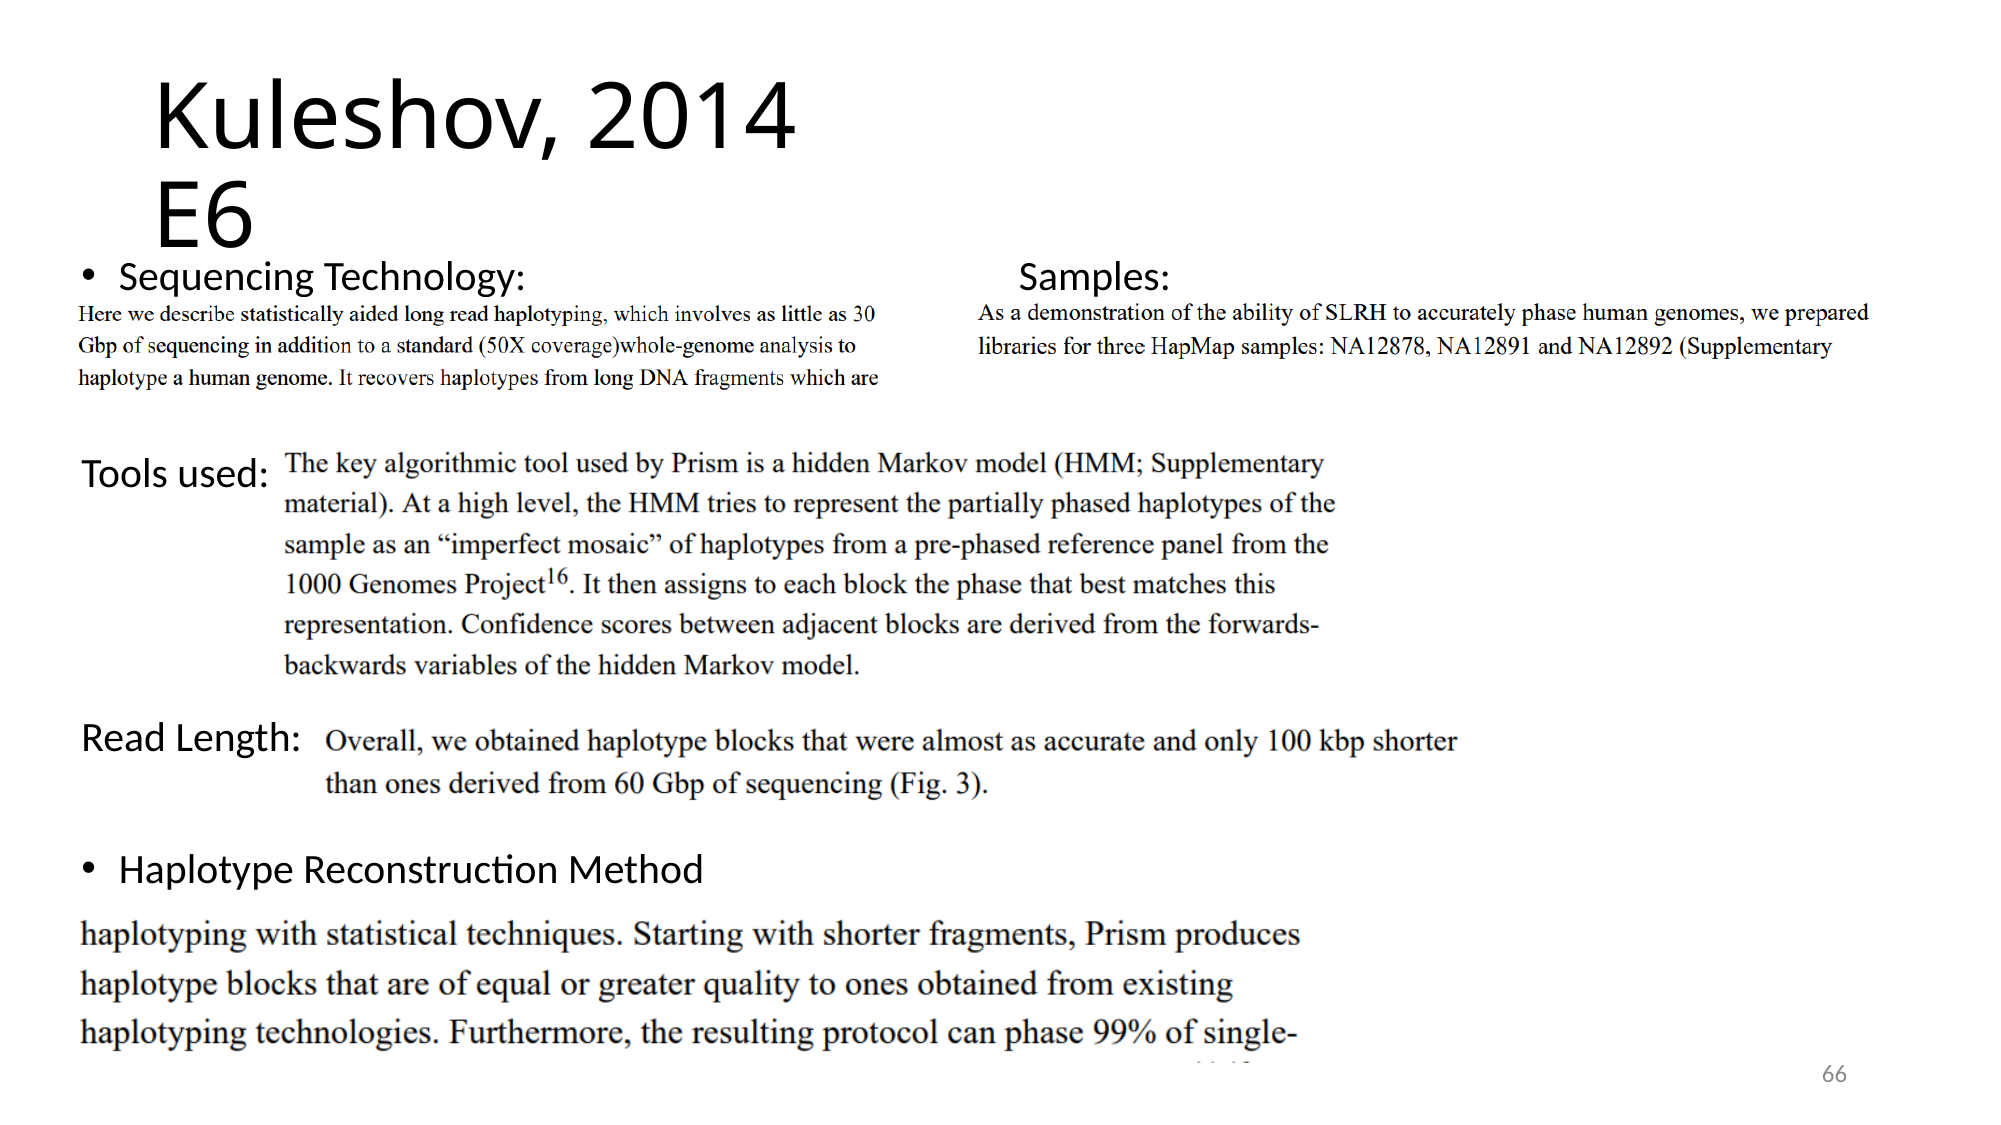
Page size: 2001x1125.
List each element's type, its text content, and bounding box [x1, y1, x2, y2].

picture [66, 297, 883, 398]
picture [282, 442, 1367, 683]
picture [975, 297, 1872, 367]
slide_number 66 [1412, 1042, 1863, 1103]
list Sequencing Technology: Samples: Tools used: Read Length: Haplotype Reconstruction Method [66, 246, 1965, 1103]
picture [66, 907, 1343, 1063]
picture [315, 723, 1476, 807]
title Kuleshov, 2014 E6 [137, 59, 1863, 246]
